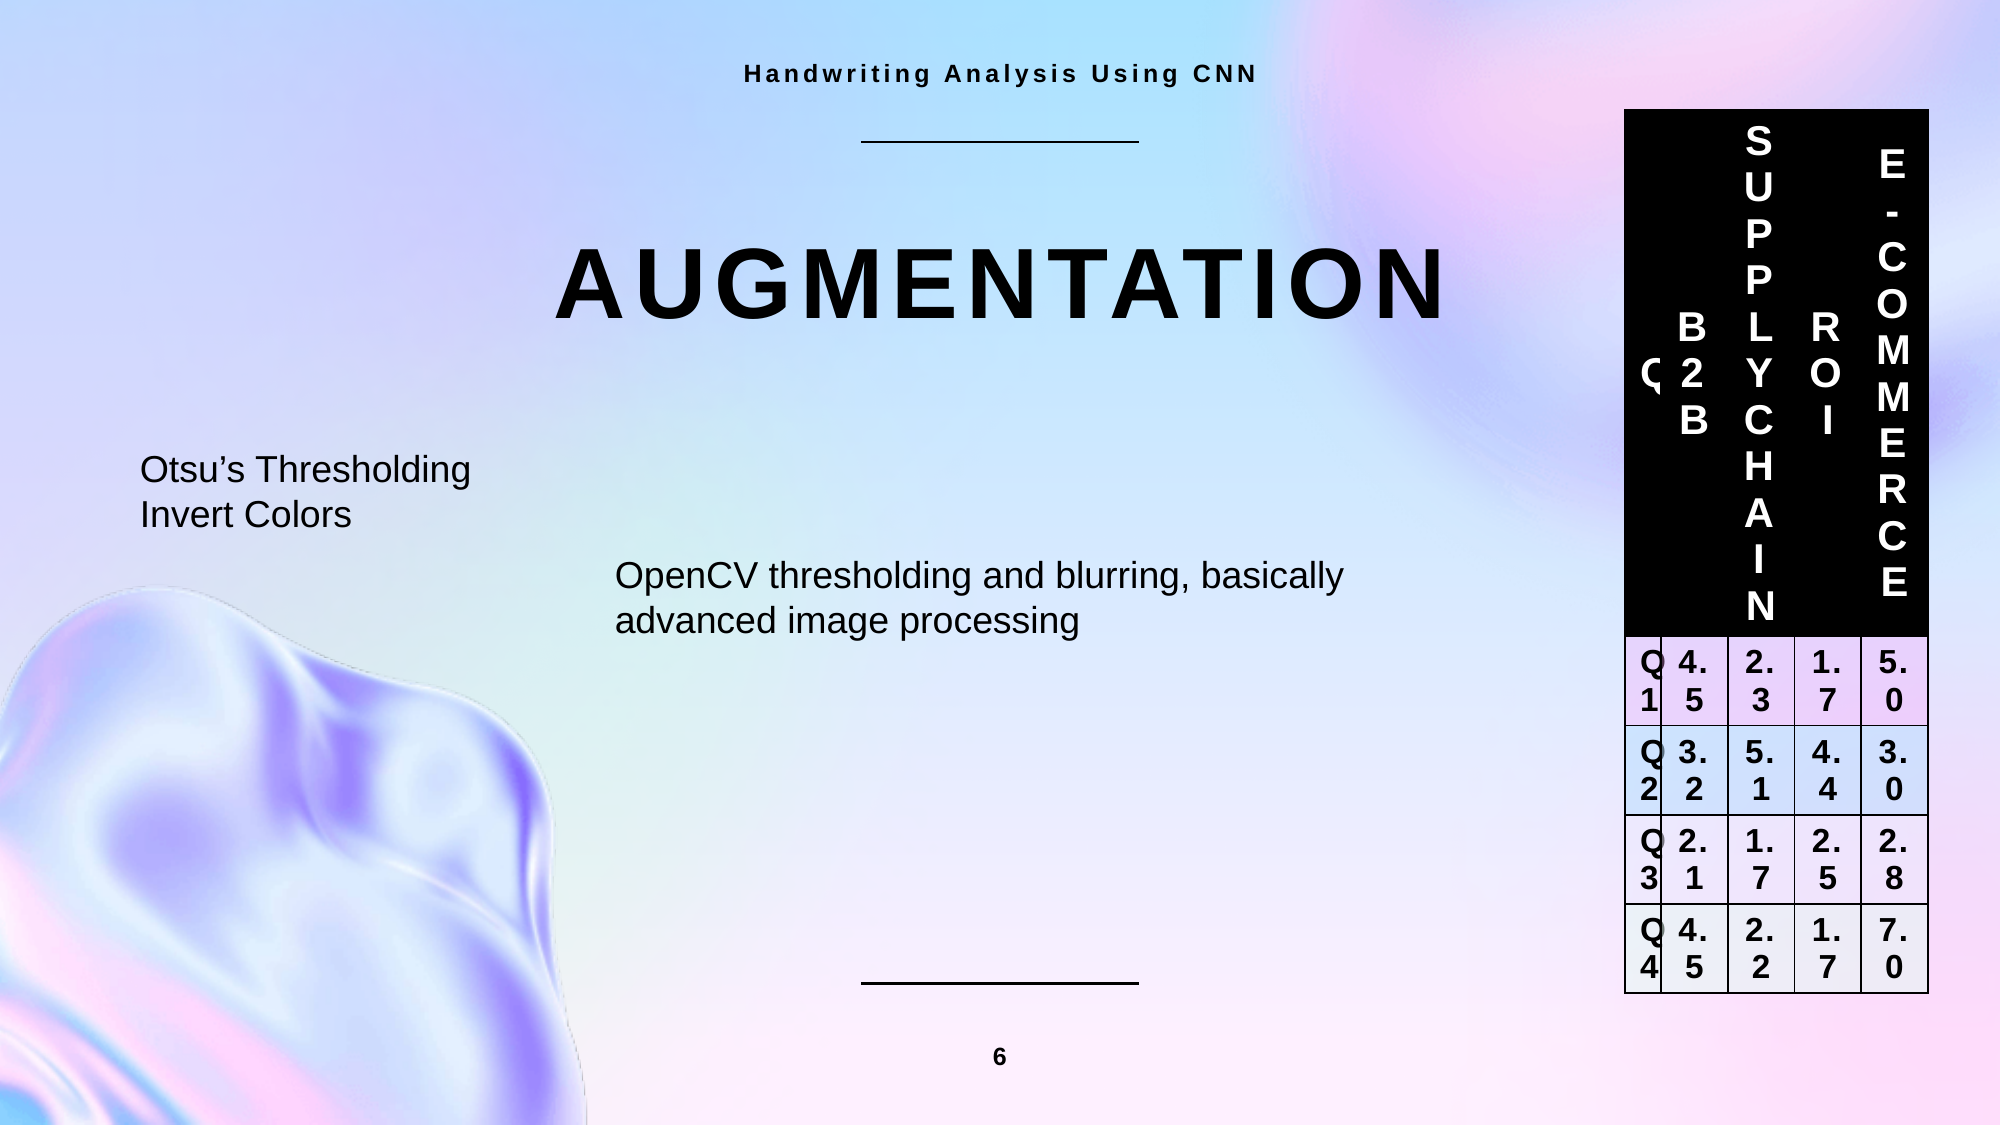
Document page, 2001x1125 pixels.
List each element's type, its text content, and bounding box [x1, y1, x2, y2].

table_cell 5.0 [1862, 637, 1927, 725]
table_cell Q1 [1626, 637, 1660, 725]
table_cell 2.5 [1795, 816, 1860, 903]
text_box OpenCV thresholding and blurring, basically advanced image processing [600, 543, 1375, 649]
table_cell 1.7 [1795, 905, 1860, 992]
table_cell 5.1 [1729, 726, 1794, 814]
table_cell 2.2 [1729, 905, 1794, 992]
table_header SUPPLY CHAIN [1729, 111, 1794, 636]
table_header Q [1626, 111, 1660, 636]
text_box Otsu’s Thresholding Invert Colors [124, 437, 1475, 543]
table_cell 3.0 [1862, 726, 1927, 814]
table_header E-COMMERCE [1862, 111, 1927, 636]
table_cell 1.7 [1729, 816, 1794, 903]
table_cell 2.8 [1862, 816, 1927, 903]
slide_number 6 [662, 985, 1338, 1125]
title augmentation [100, 142, 1624, 401]
table_cell 4.5 [1662, 905, 1727, 992]
picture [0, 0, 2000, 1125]
table_cell Q4 [1626, 905, 1660, 992]
table_header ROI [1795, 111, 1860, 636]
table_cell Q2 [1626, 726, 1660, 814]
table_cell 4.5 [1662, 637, 1727, 725]
table_cell 2.1 [1662, 816, 1727, 903]
footer Handwriting Analysis Using CNN [662, 1, 1338, 143]
table_cell 2.3 [1729, 637, 1794, 725]
table_cell 3.2 [1662, 726, 1727, 814]
table_header B2B [1662, 111, 1727, 636]
table_cell 7.0 [1862, 905, 1927, 992]
table_cell 1.7 [1795, 637, 1860, 725]
table_cell 4.4 [1795, 726, 1860, 814]
table_cell Q3 [1626, 816, 1660, 903]
